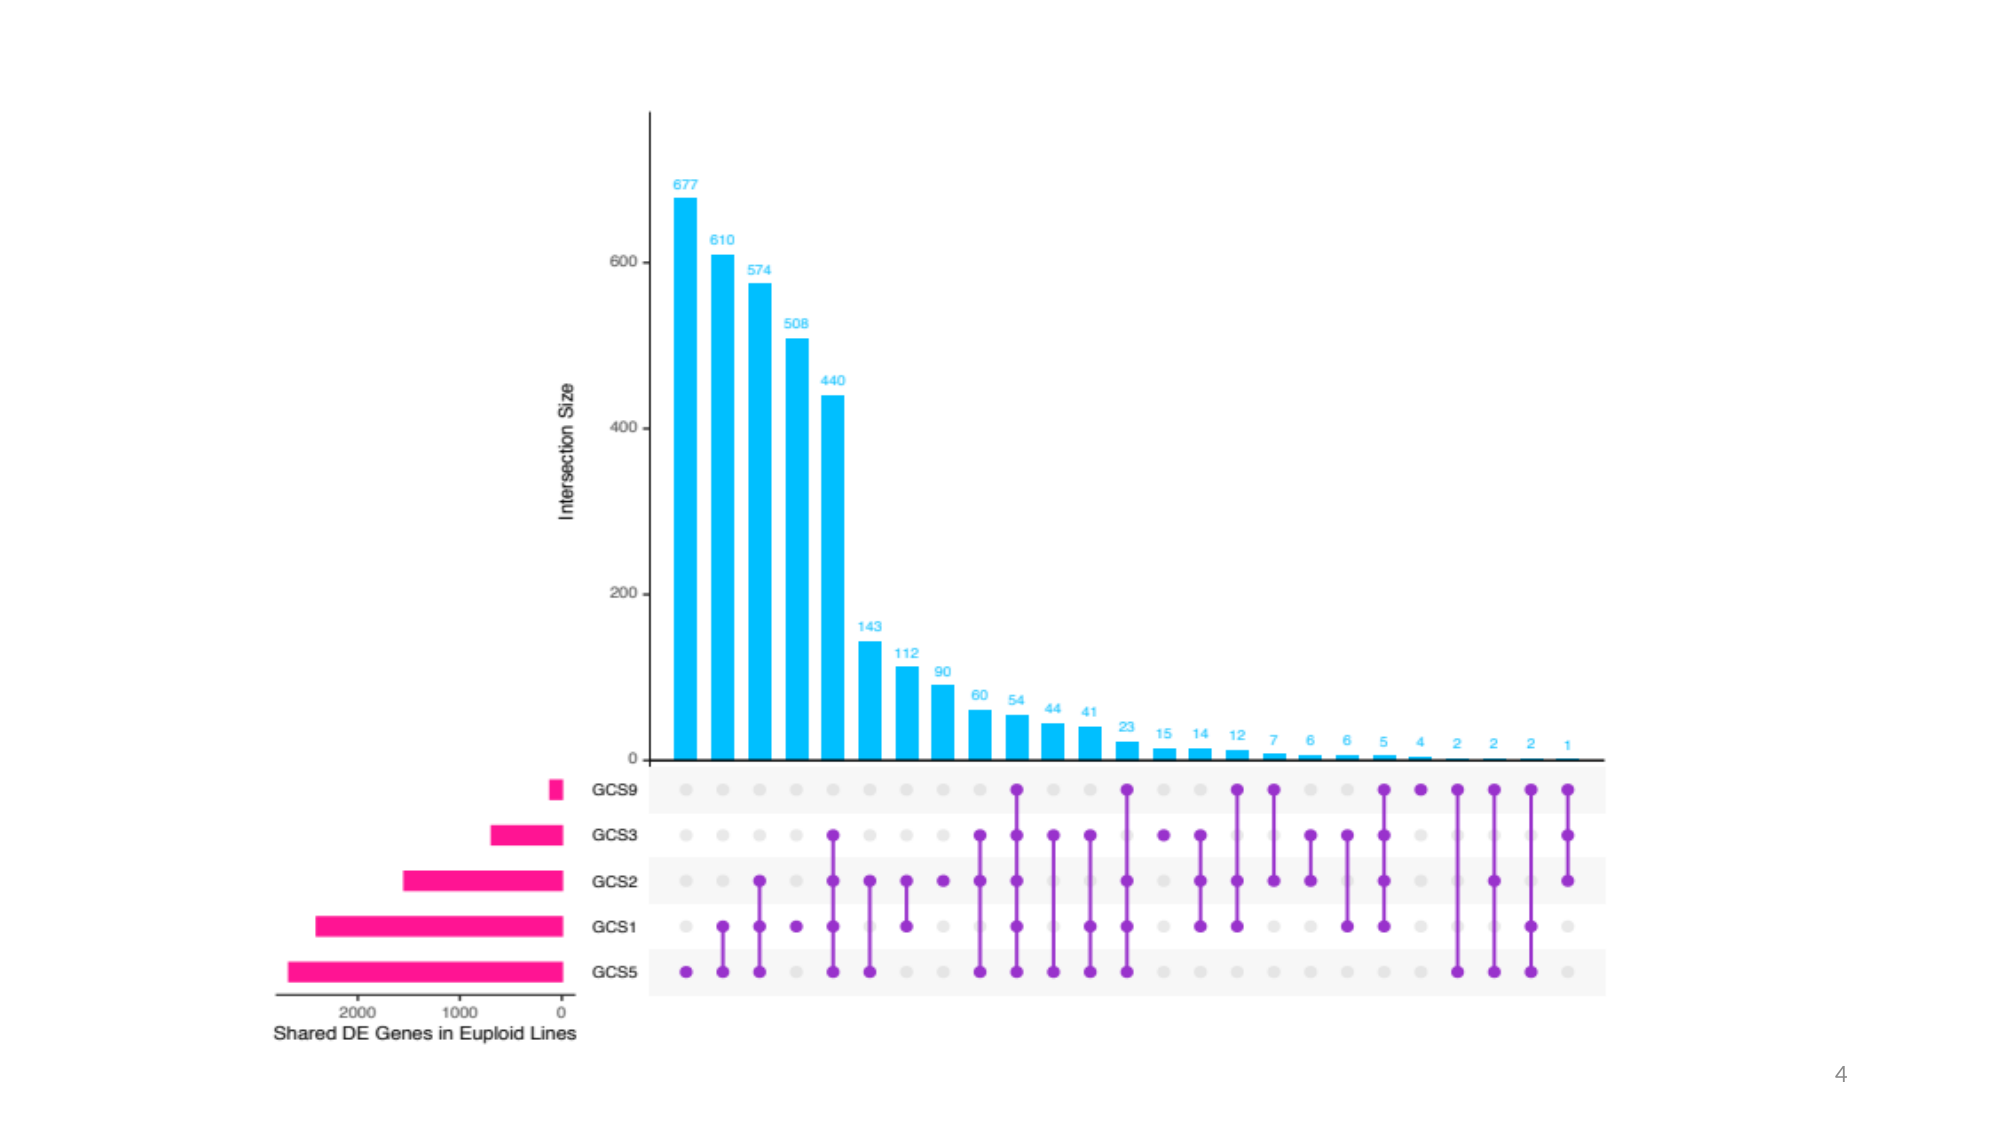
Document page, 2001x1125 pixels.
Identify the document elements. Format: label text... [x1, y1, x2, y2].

picture [259, 96, 1619, 1056]
slide_number 4 [1412, 1042, 1863, 1103]
